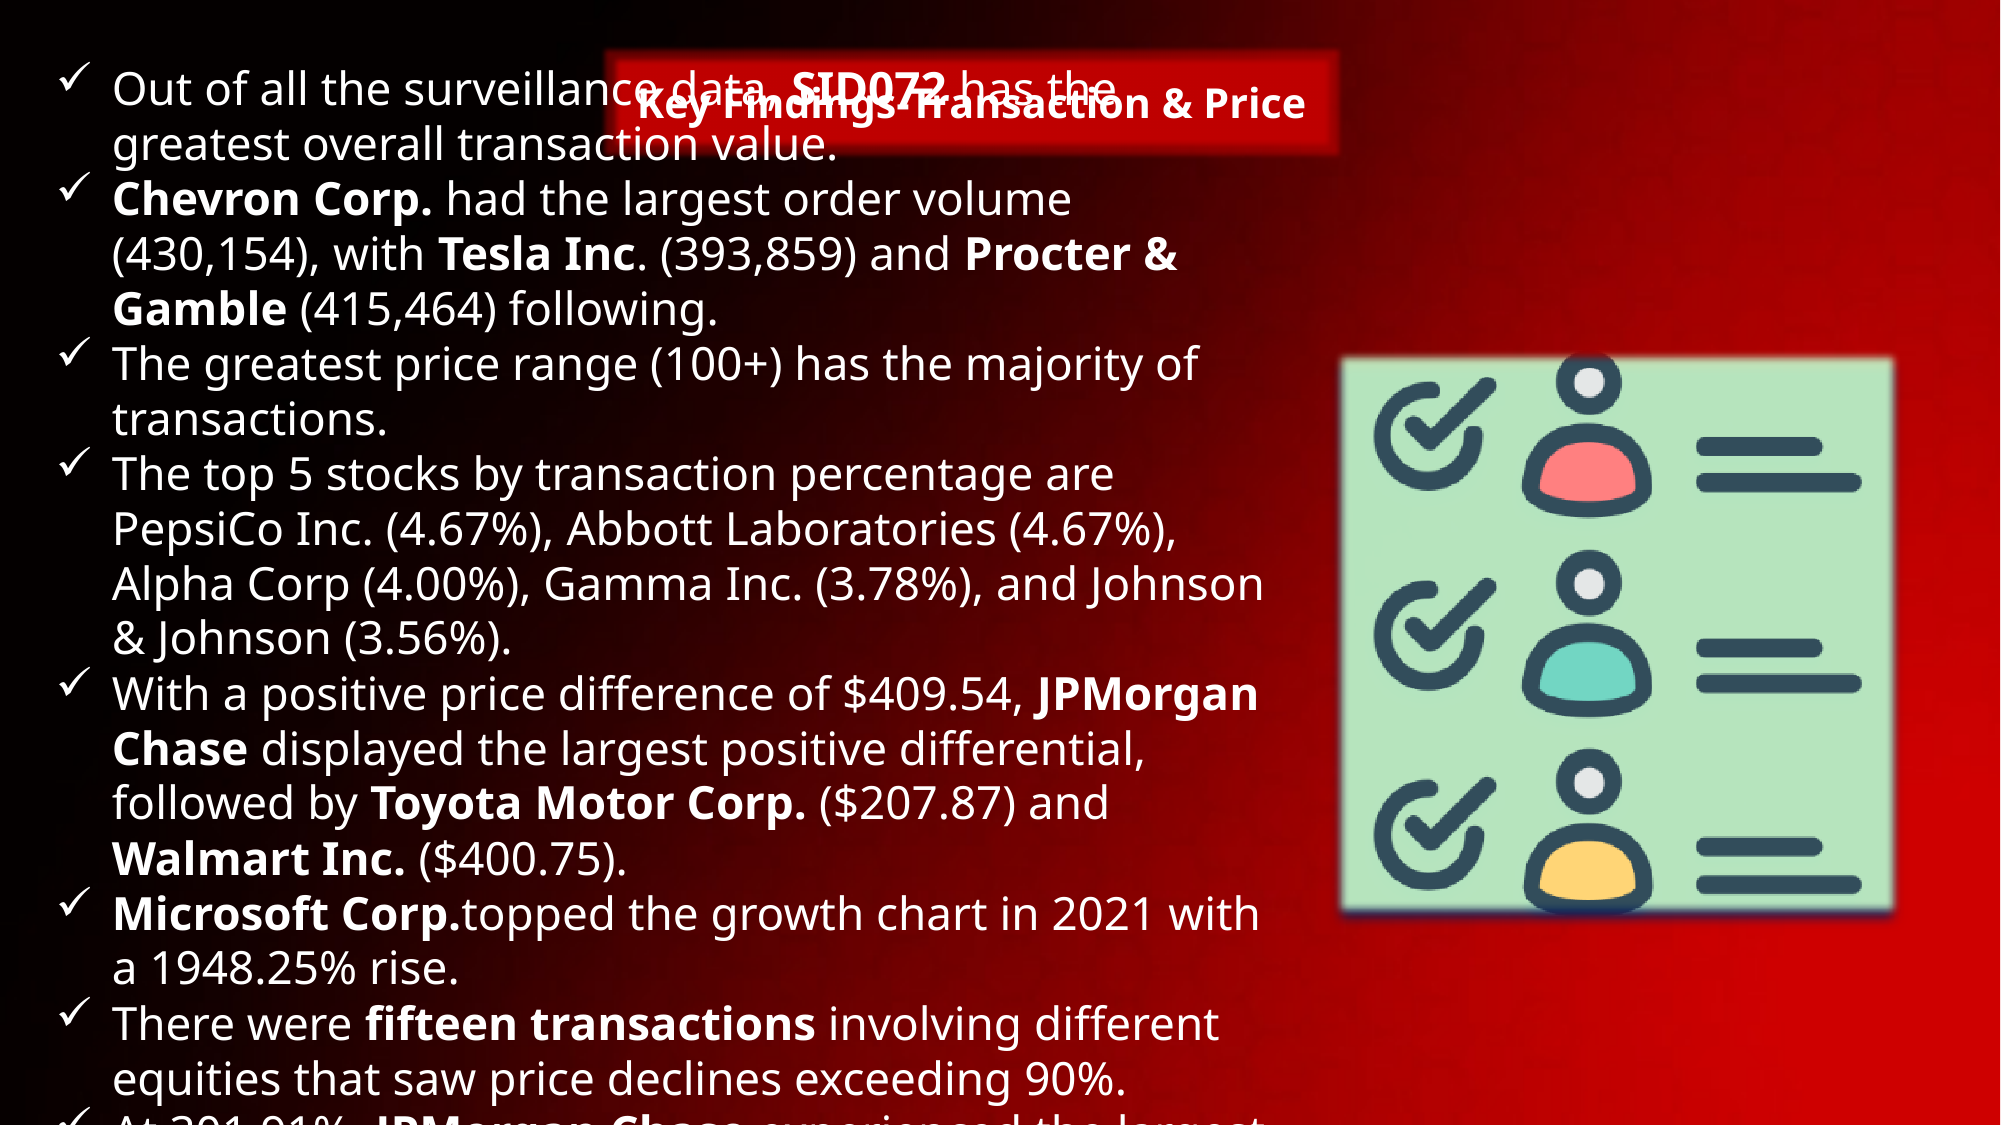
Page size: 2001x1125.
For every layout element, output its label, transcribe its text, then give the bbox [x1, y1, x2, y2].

picture [0, 0, 2001, 1125]
list Out of all the surveillance data, SID072 has the greatest overall transaction value. Chevron Corp. had the largest order volume (430,154), with Tesla Inc. (393,859) and Procter & Gamble (415,464) following. The greatest price range (100+) has the majority of transactions. The top 5 stocks by transaction percentage are PepsiCo Inc. (4.67%), Abbott Laboratories (4.67%), Alpha Corp (4.00%), Gamma Inc. (3.78%), and Johnson & Johnson (3.56%). With a positive price difference of $409.54, JPMorgan Chase displayed the largest positive differential, followed by Toyota Motor Corp. ($207.87) and Walmart Inc. ($400.75). Microsoft Corp.topped the growth chart in 2021 with a 1948.25% rise. There were fifteen transactions involving different equities that saw price declines exceeding 90%. At 301.91%, JPMorgan Chase experienced the largest post-manipulation price increase. [40, 302, 1293, 1106]
text_box Key Findings-Transaction & Price [621, 65, 1324, 140]
